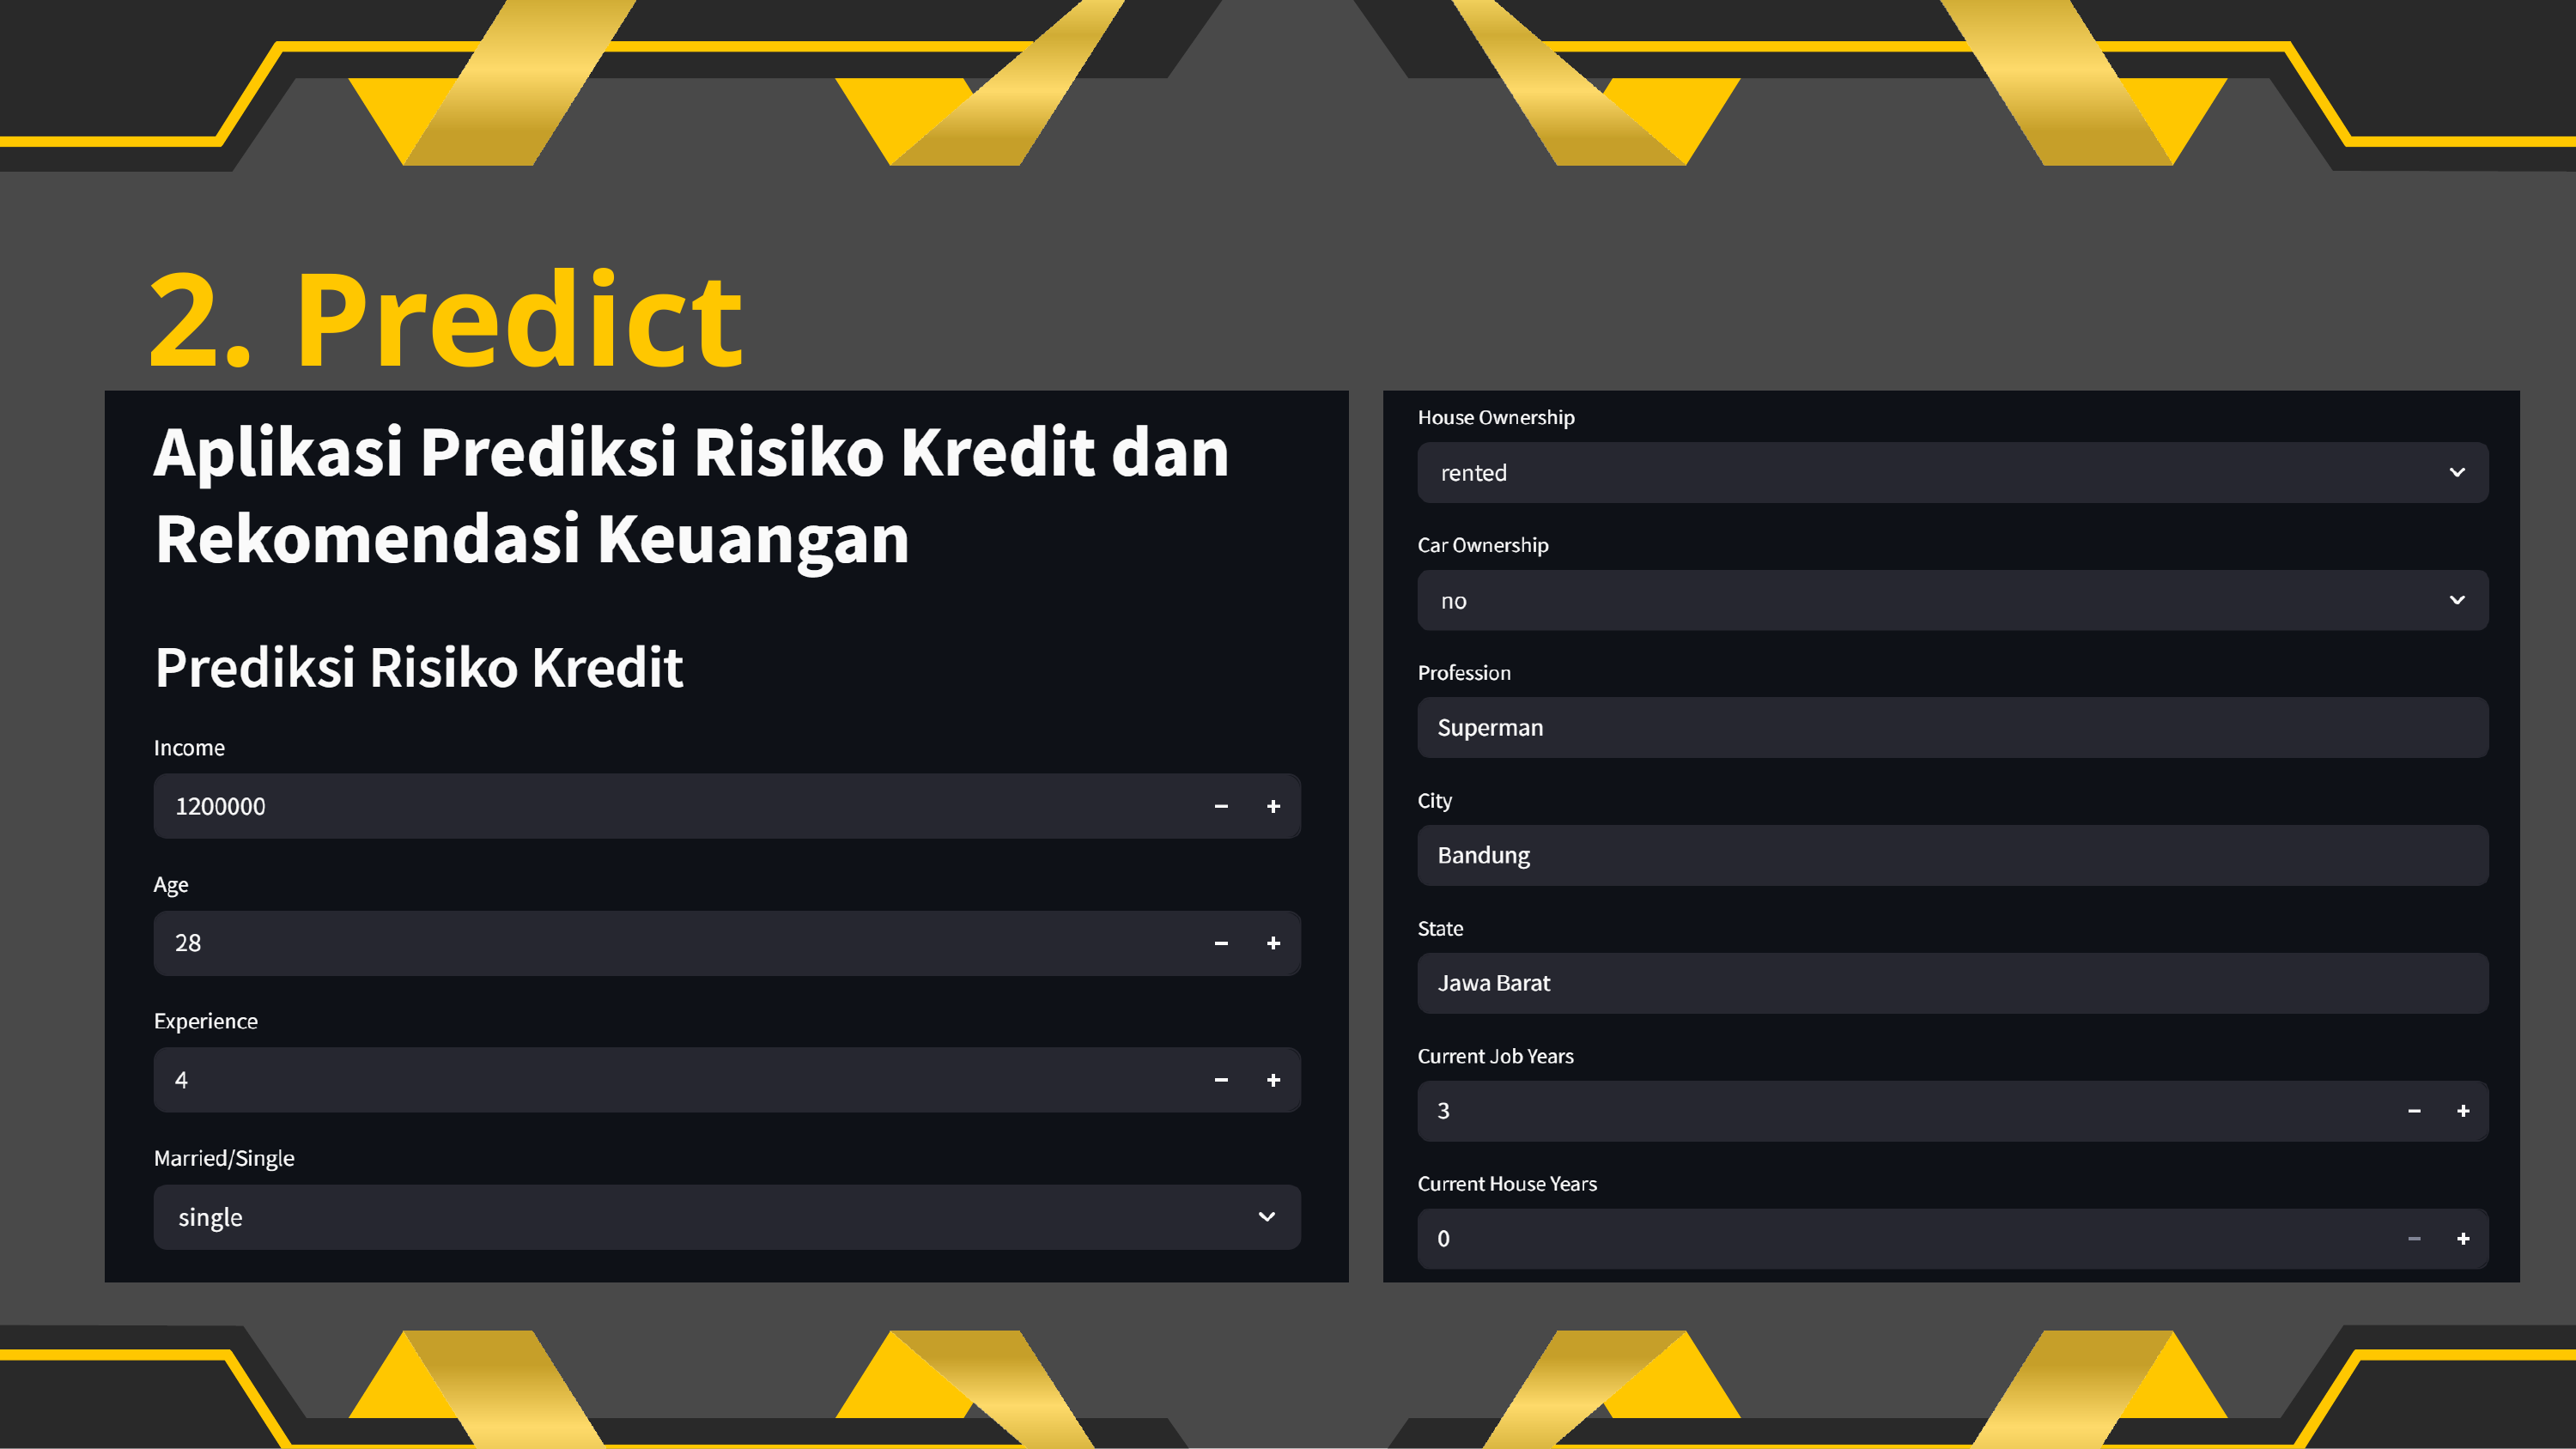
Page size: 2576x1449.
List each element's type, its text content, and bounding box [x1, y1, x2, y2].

picture [105, 390, 1350, 1282]
title 2. Predict [146, 209, 2404, 476]
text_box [0, 0, 2576, 173]
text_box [0, 1325, 2576, 1449]
picture [1383, 390, 2520, 1282]
